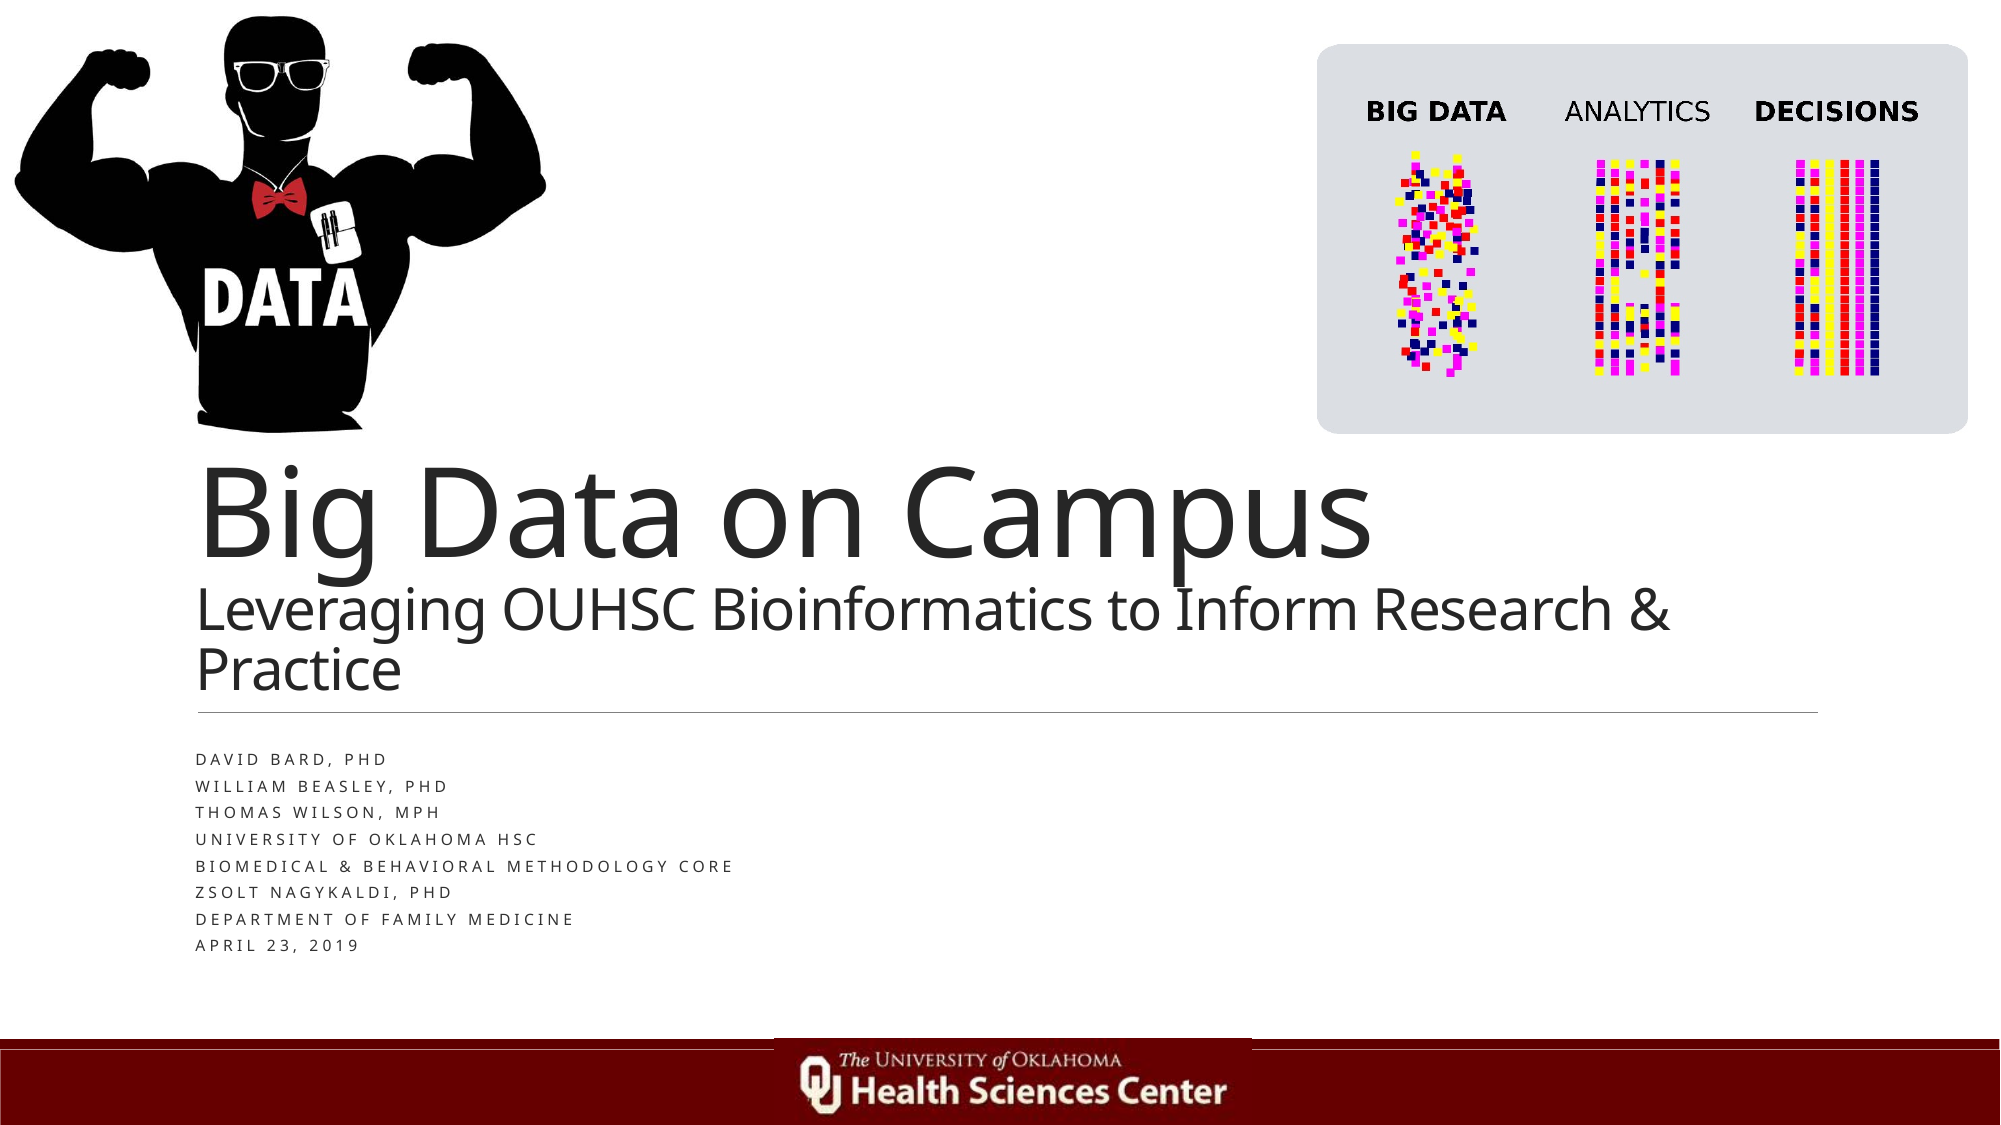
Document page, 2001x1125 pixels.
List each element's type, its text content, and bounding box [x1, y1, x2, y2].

subtitle David Bard, PhD William Beasley, phd Thomas Wilson, MPH University of Oklahoma HSC Biomedical & Behavioral Methodology Core Zsolt Nagykaldi, PHD Department of family medicine April 23, 2019 [180, 744, 1831, 968]
picture [1317, 44, 1969, 434]
title Big Data on Campus Leveraging OUHSC Bioinformatics to Inform Research & Practice [180, 124, 1830, 710]
picture [774, 1038, 1252, 1125]
picture [0, 0, 558, 454]
